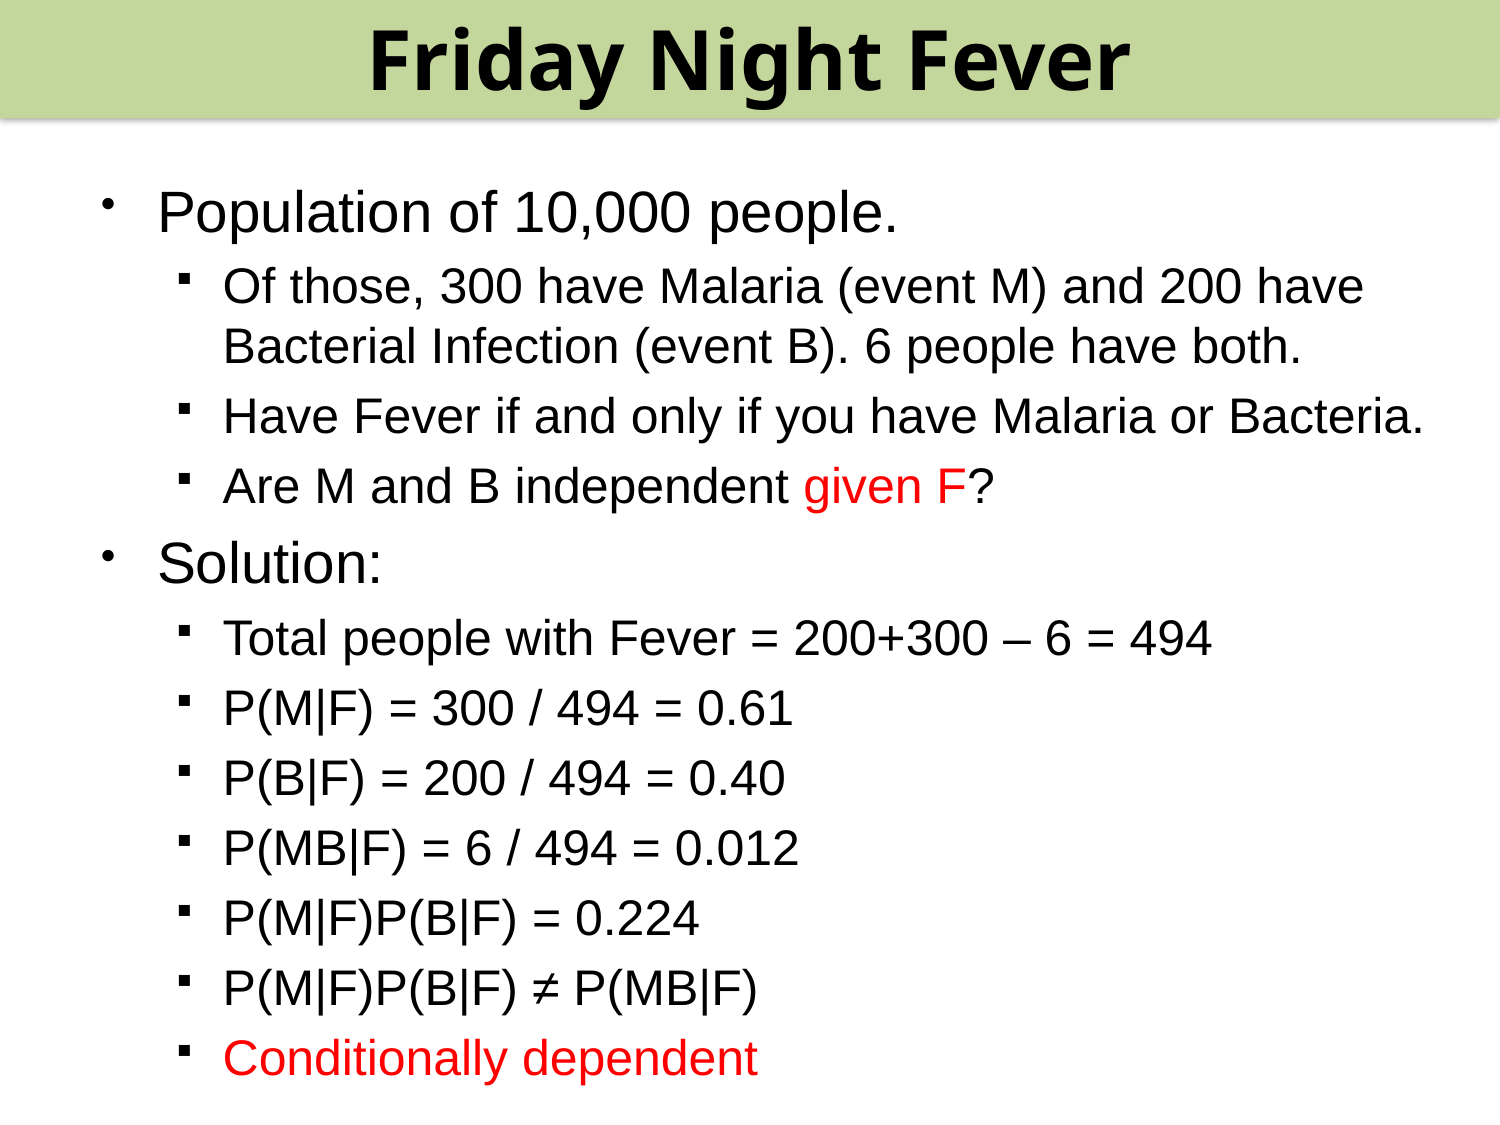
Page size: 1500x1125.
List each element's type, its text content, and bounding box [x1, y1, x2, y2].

text_box Friday Night Fever [0, 0, 1500, 122]
list Population of 10,000 people. Of those, 300 have Malaria (event M) and 200 have Bacterial Infection (event B). 6 people have both. Have Fever if and only if you have Malaria or Bacteria. Are M and B independent given F? Solution: Total people with Fever = 200+300 – 6 = 494 P(M|F) = 300 / 494 = 0.61 P(B|F) = 200 / 494 = 0.40 P(MB|F) = 6 / 494 = 0.012 P(M|F)P(B|F) = 0.224 P(M|F)P(B|F) ≠ P(MB|F) Conditionally dependent [85, 166, 1461, 1017]
